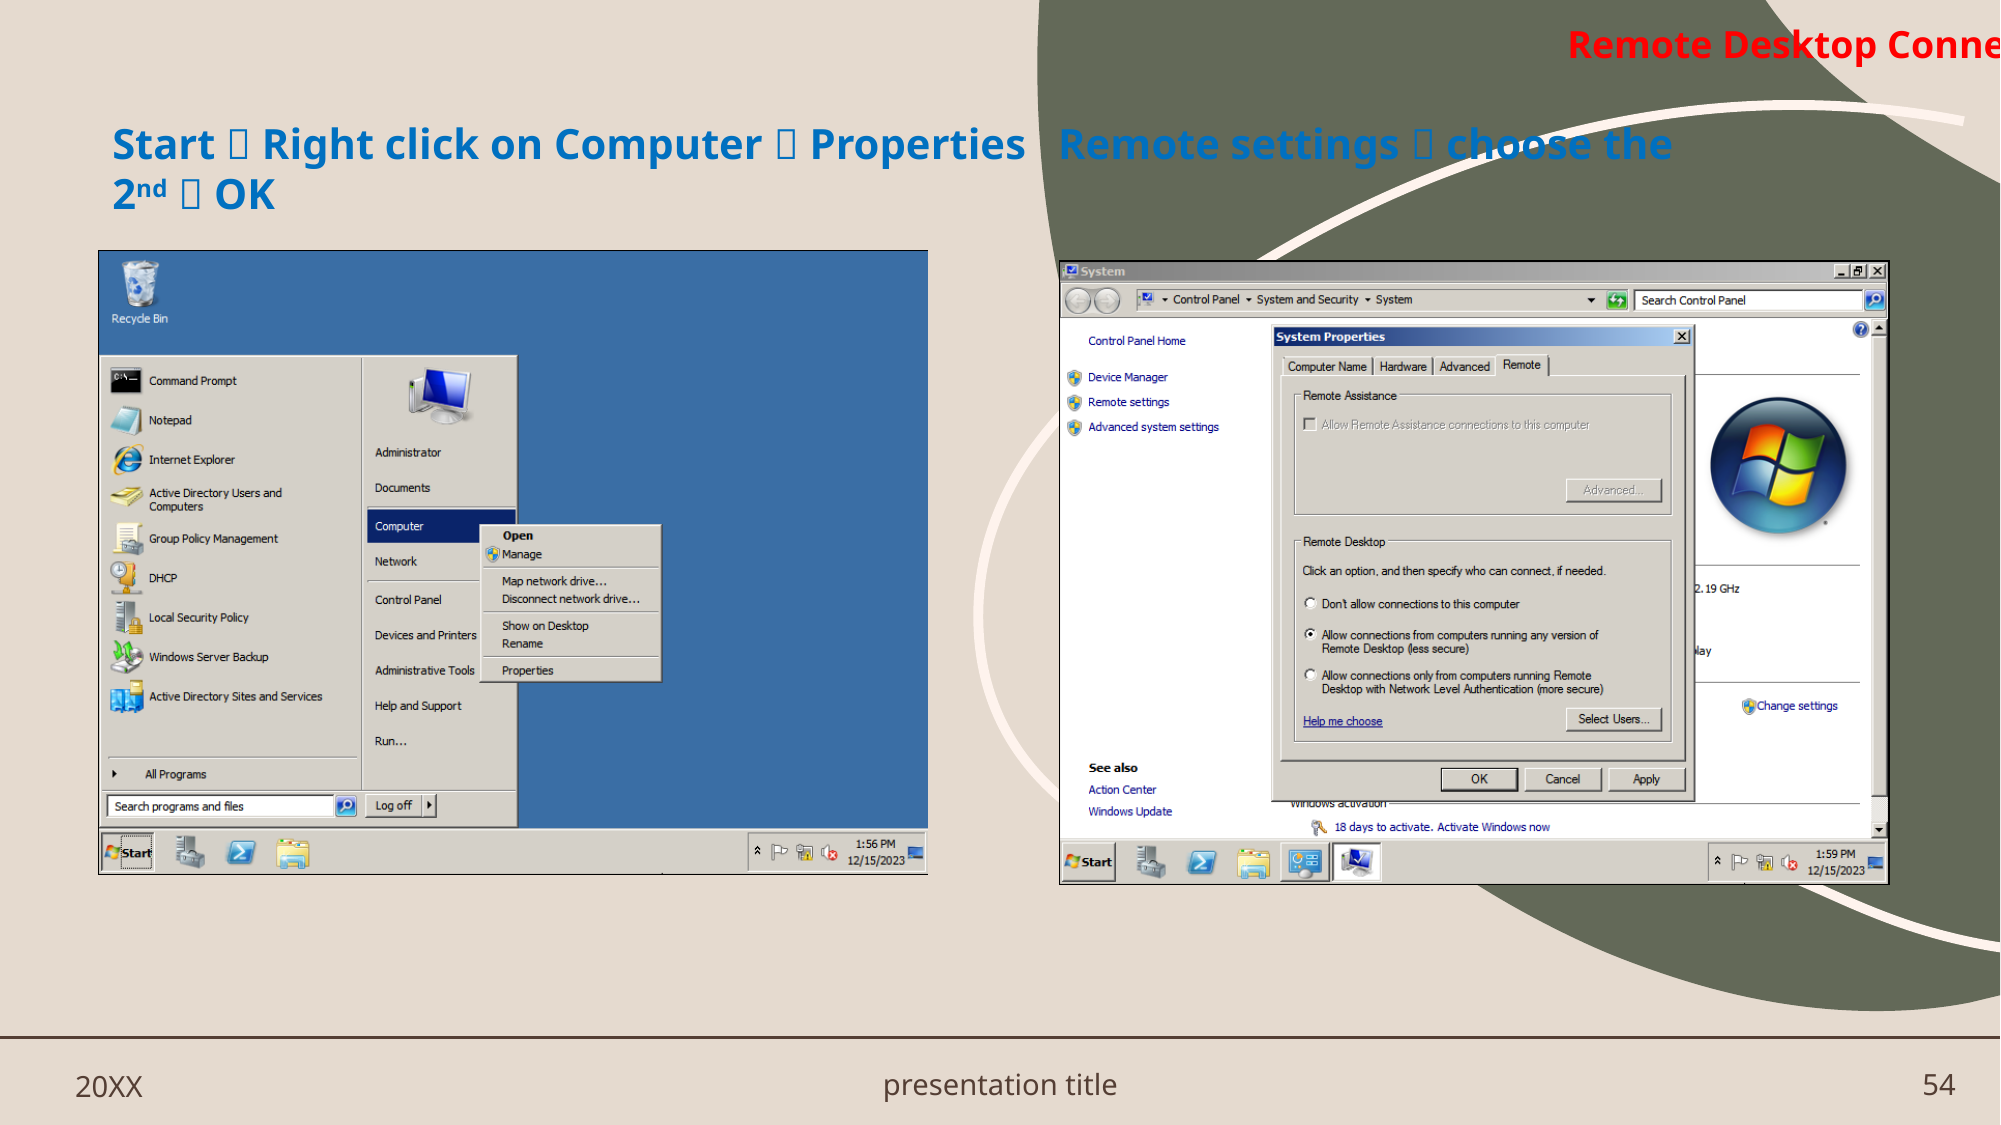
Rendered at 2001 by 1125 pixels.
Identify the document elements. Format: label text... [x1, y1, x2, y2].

text_box Remote Desktop Connection [1552, 13, 2000, 74]
picture [98, 250, 928, 875]
text_box Start  Right click on Computer  Properties Remote settings  choose the 2nd  OK [97, 110, 1746, 226]
picture [1059, 260, 1890, 885]
slide_number 20XX [60, 1060, 222, 1112]
footer presentation title [718, 1060, 1283, 1112]
slide_number 54 [1808, 1060, 1971, 1112]
